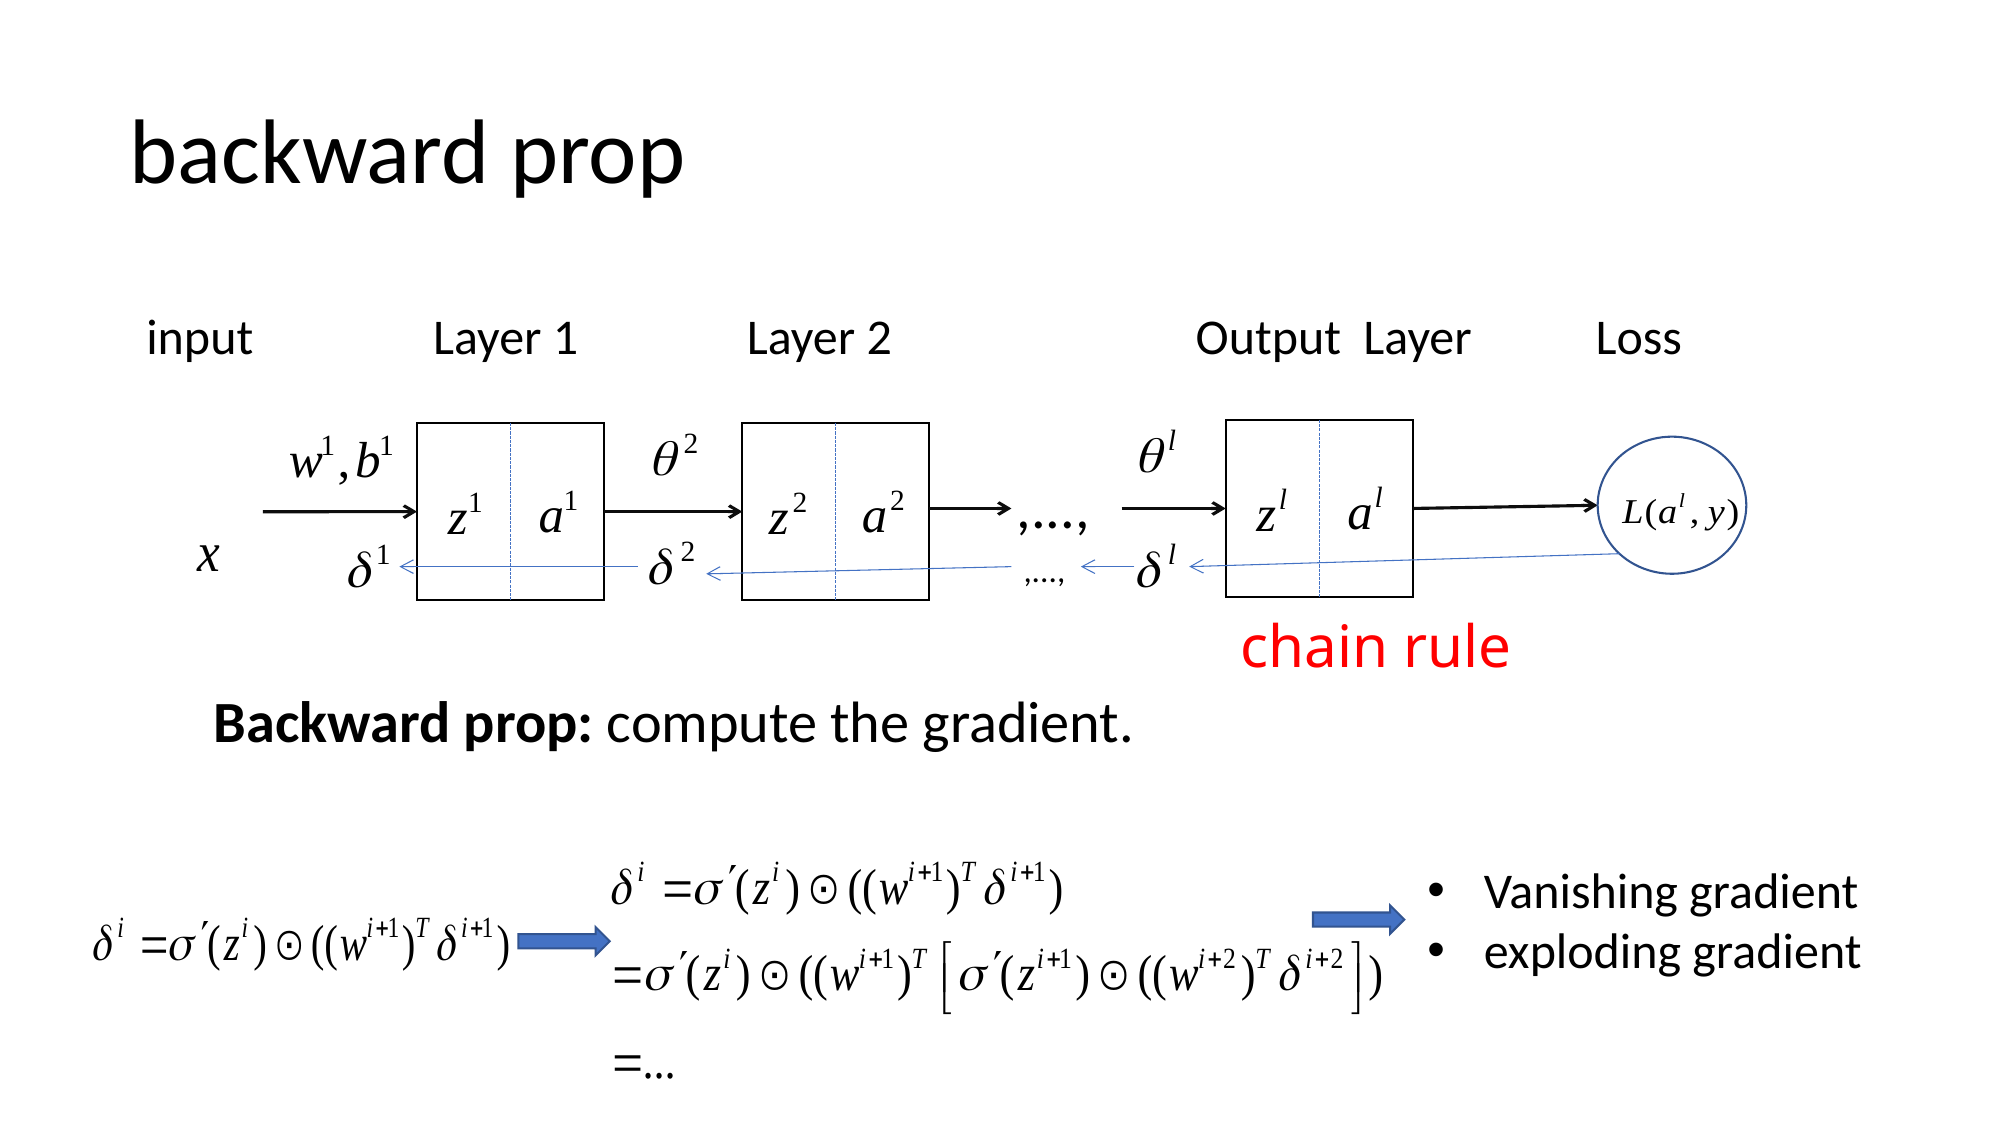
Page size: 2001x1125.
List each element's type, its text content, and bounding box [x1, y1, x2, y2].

text_box [511, 567, 605, 601]
text_box [1320, 567, 1414, 598]
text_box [1615, 485, 1747, 538]
text_box [741, 422, 835, 566]
text_box [1320, 419, 1414, 553]
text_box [187, 534, 230, 586]
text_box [758, 479, 819, 544]
text_box [836, 574, 930, 601]
text_box [1392, 905, 1406, 934]
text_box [86, 905, 516, 982]
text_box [1339, 474, 1395, 543]
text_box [1412, 505, 1598, 509]
text_box [1596, 435, 1745, 575]
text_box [641, 529, 706, 598]
text_box [1225, 419, 1319, 553]
text_box backward prop [114, 84, 702, 209]
text_box [511, 422, 605, 566]
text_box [604, 847, 1392, 1088]
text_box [530, 477, 587, 546]
text_box [741, 574, 835, 601]
text_box input Layer 1 Layer 2 Output Layer Loss [97, 296, 1783, 372]
text_box Vanishing gradient exploding gradient [1412, 851, 1983, 987]
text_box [706, 566, 1012, 574]
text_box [1246, 476, 1298, 541]
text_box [1131, 417, 1187, 486]
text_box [1129, 532, 1190, 601]
text_box chain rule [1225, 601, 1546, 686]
text_box Backward prop: compute the gradient. [199, 676, 1782, 902]
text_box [1189, 553, 1620, 567]
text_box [280, 422, 400, 499]
text_box ,..., [1001, 462, 1105, 548]
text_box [437, 479, 489, 544]
text_box [416, 422, 510, 566]
text_box ,..., [1008, 541, 1081, 597]
text_box [517, 924, 604, 958]
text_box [645, 420, 706, 489]
text_box [836, 422, 930, 566]
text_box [339, 532, 400, 601]
text_box [1225, 567, 1319, 598]
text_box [854, 477, 914, 546]
text_box [416, 567, 510, 601]
